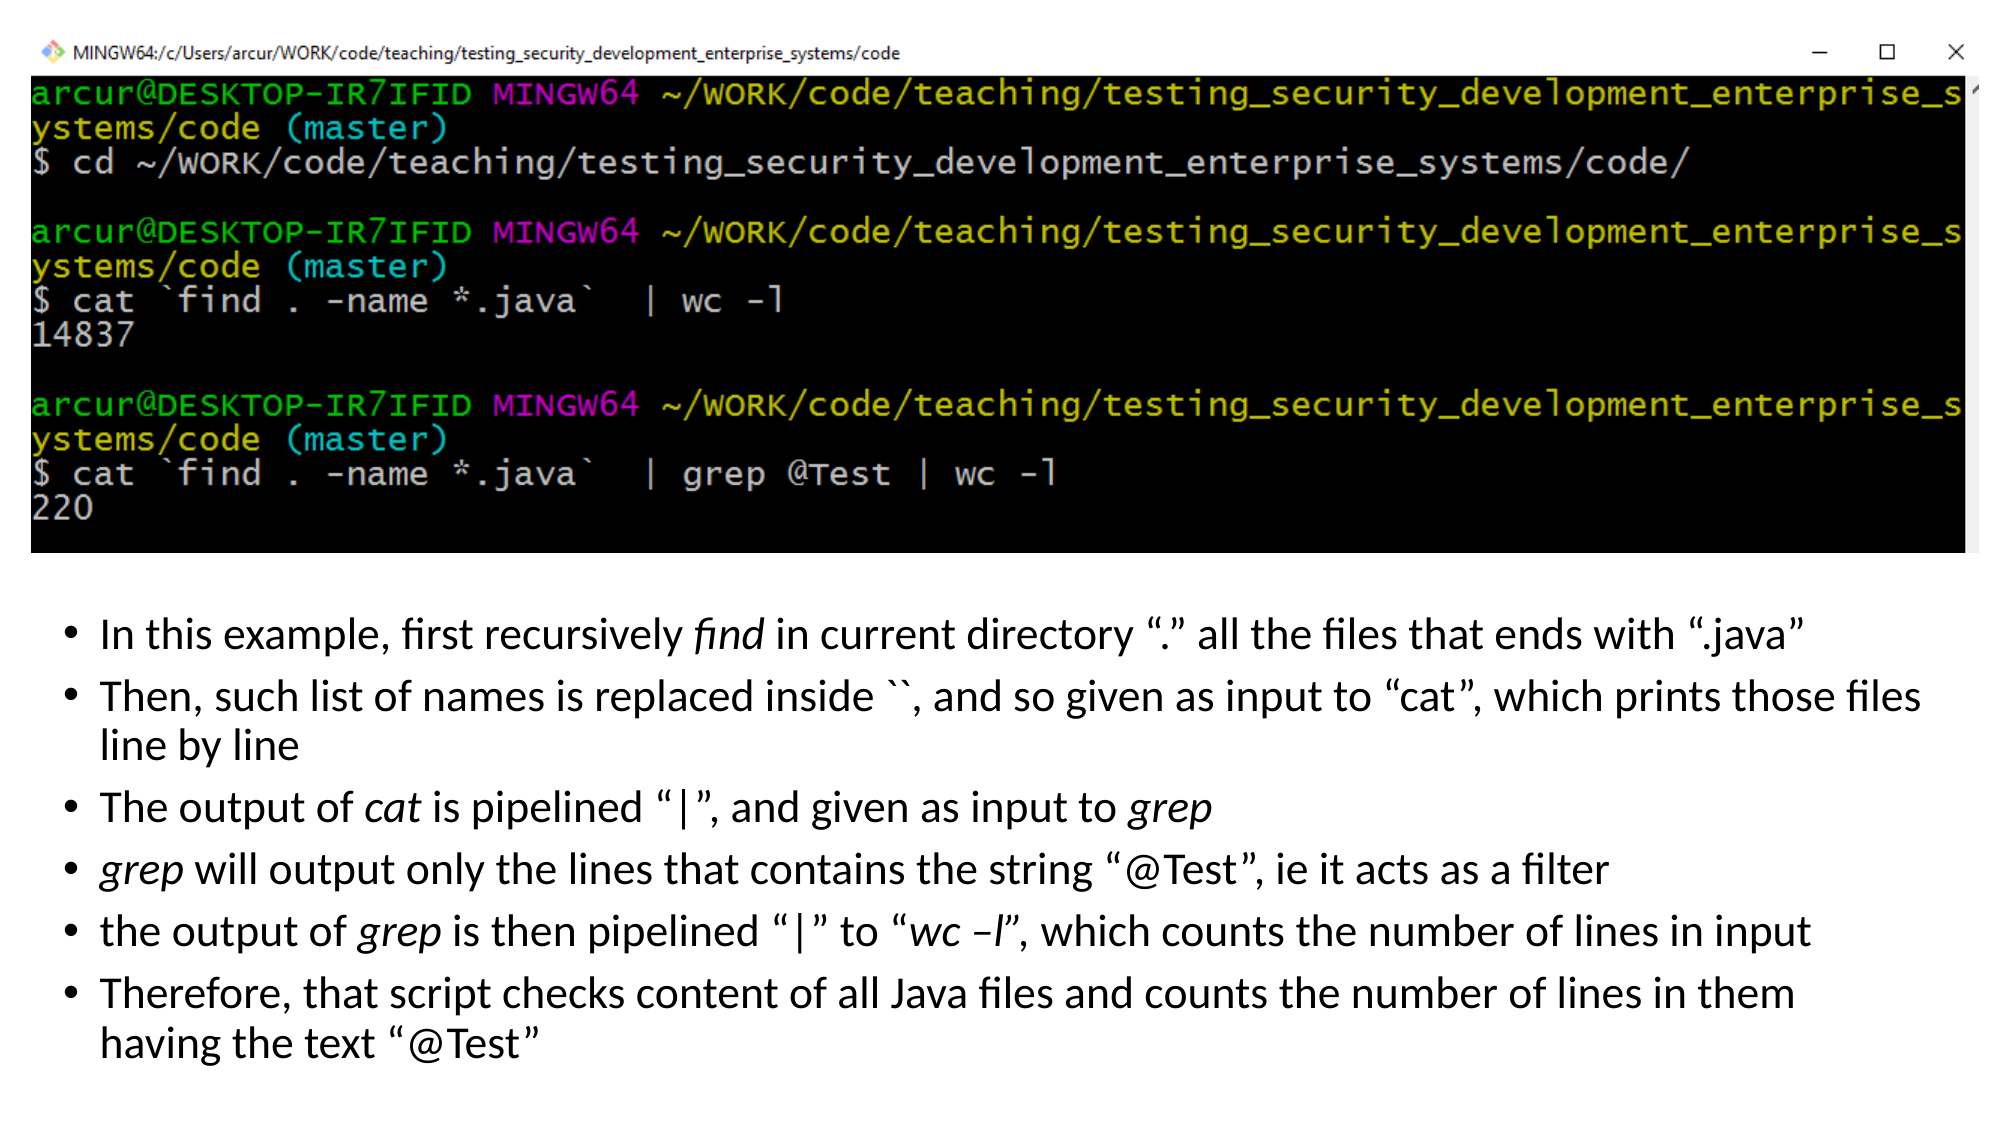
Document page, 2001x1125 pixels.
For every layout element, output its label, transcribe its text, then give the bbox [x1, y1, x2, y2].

list In this example, first recursively find in current directory “.” all the files that ends with “.java” Then, such list of names is replaced inside ``, and so given as input to “cat”, which prints those files line by line The output of cat is pipelined “|”, and given as input to grep grep will output only the lines that contains the string “@Test”, ie it acts as a filter the output of grep is then pipelined “|” to “wc –l”, which counts the number of lines in input Therefore, that script checks content of all Java files and counts the number of lines in them having the text “@Test” [48, 602, 1943, 1078]
picture [31, 31, 1979, 553]
